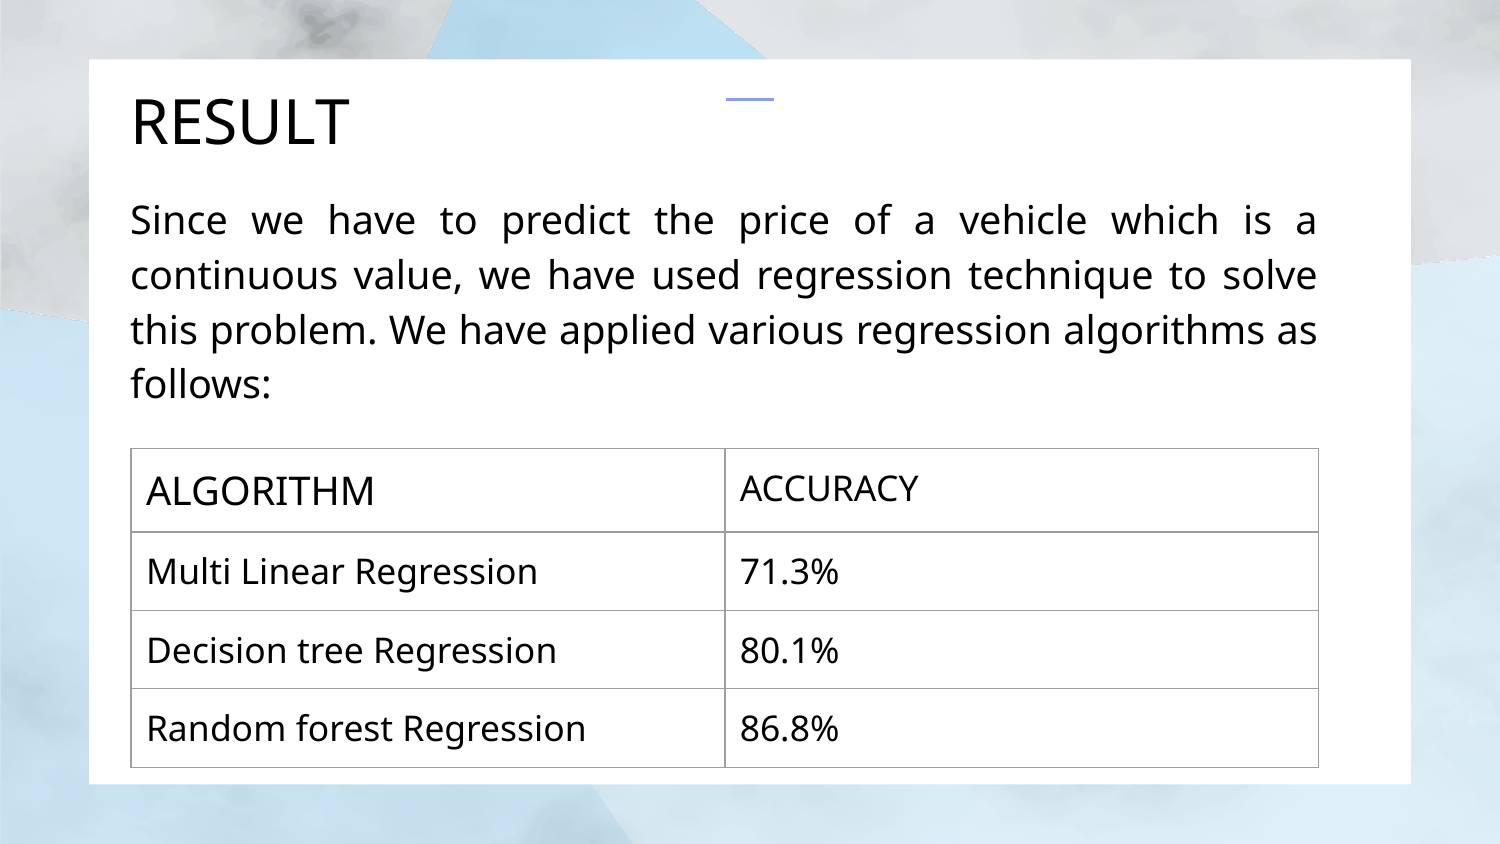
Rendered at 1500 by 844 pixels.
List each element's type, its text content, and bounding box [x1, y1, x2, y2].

table_cell 86.8% [726, 689, 1318, 767]
table_cell Random forest Regression [132, 689, 724, 767]
table_cell Multi Linear Regression [132, 533, 724, 610]
table_header ACCURACY [726, 449, 1318, 531]
table_cell Decision tree Regression [132, 611, 724, 688]
picture [0, 0, 1500, 844]
table_header ALGORITHM [132, 449, 724, 531]
table_cell 80.1% [726, 611, 1318, 688]
title RESULT Since we have to predict the price of a vehicle which is a continuous value, we have used regression technique to solve this problem. We have applied various regression algorithms as follows: [115, 55, 1335, 143]
table_cell 71.3% [726, 533, 1318, 610]
